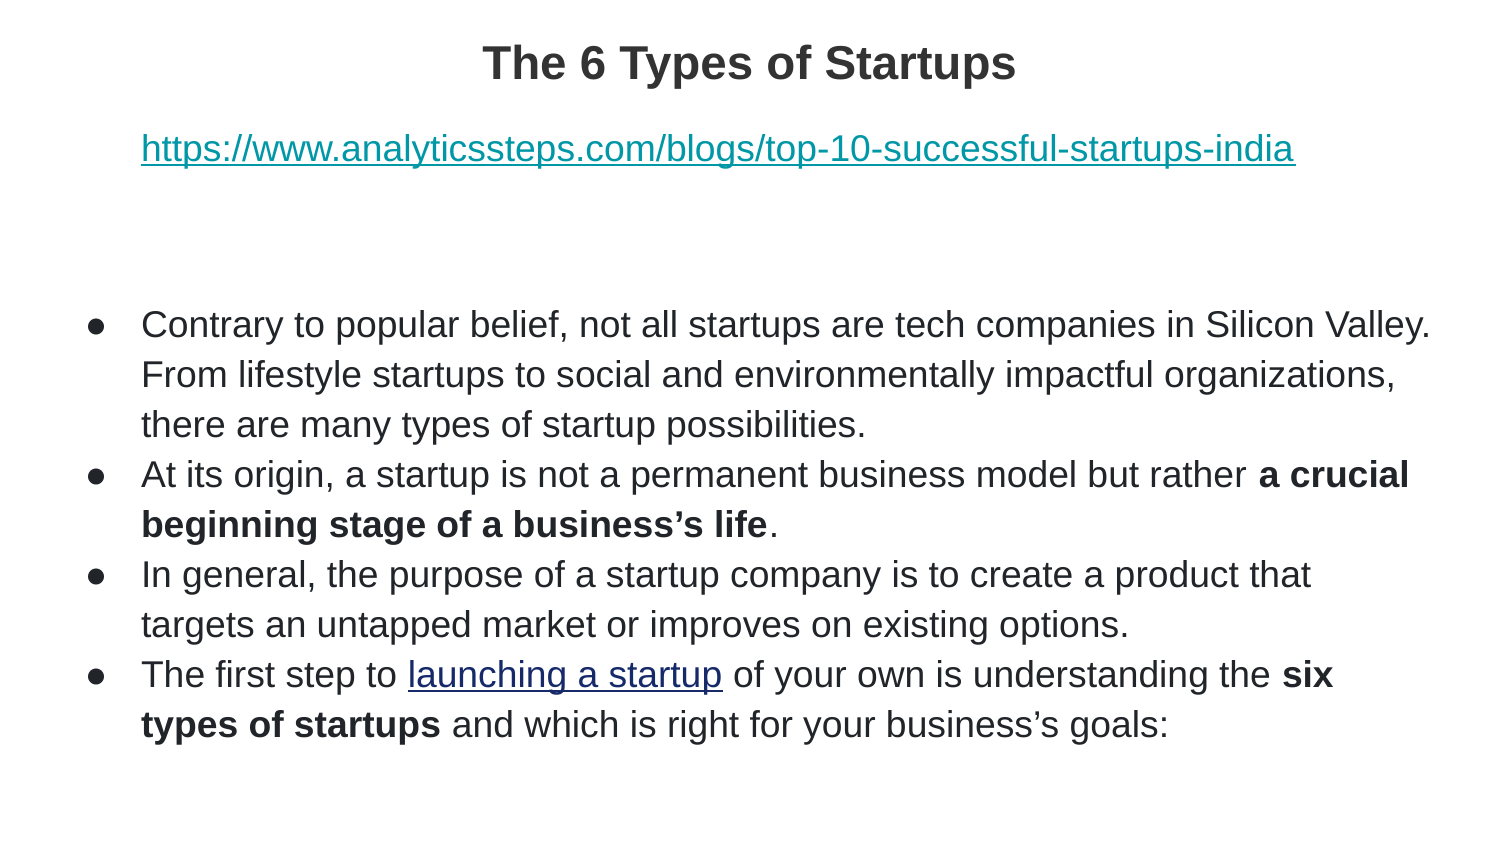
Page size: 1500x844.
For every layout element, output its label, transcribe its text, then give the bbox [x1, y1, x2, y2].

title The 6 Types of Startups [51, 10, 1449, 104]
list https://www.analyticssteps.com/blogs/top-10-successful-startups-india Contrary to popular belief, not all startups are tech companies in Silicon Valley. From lifestyle startups to social and environmentally impactful organizations, there are many types of startup possibilities. At its origin, a startup is not a permanent business model but rather a crucial beginning stage of a business’s life. In general, the purpose of a startup company is to create a product that targets an untapped market or improves on existing options. The first step to launching a startup of your own is understanding the six types of startups and which is right for your business’s goals: [51, 104, 1449, 829]
